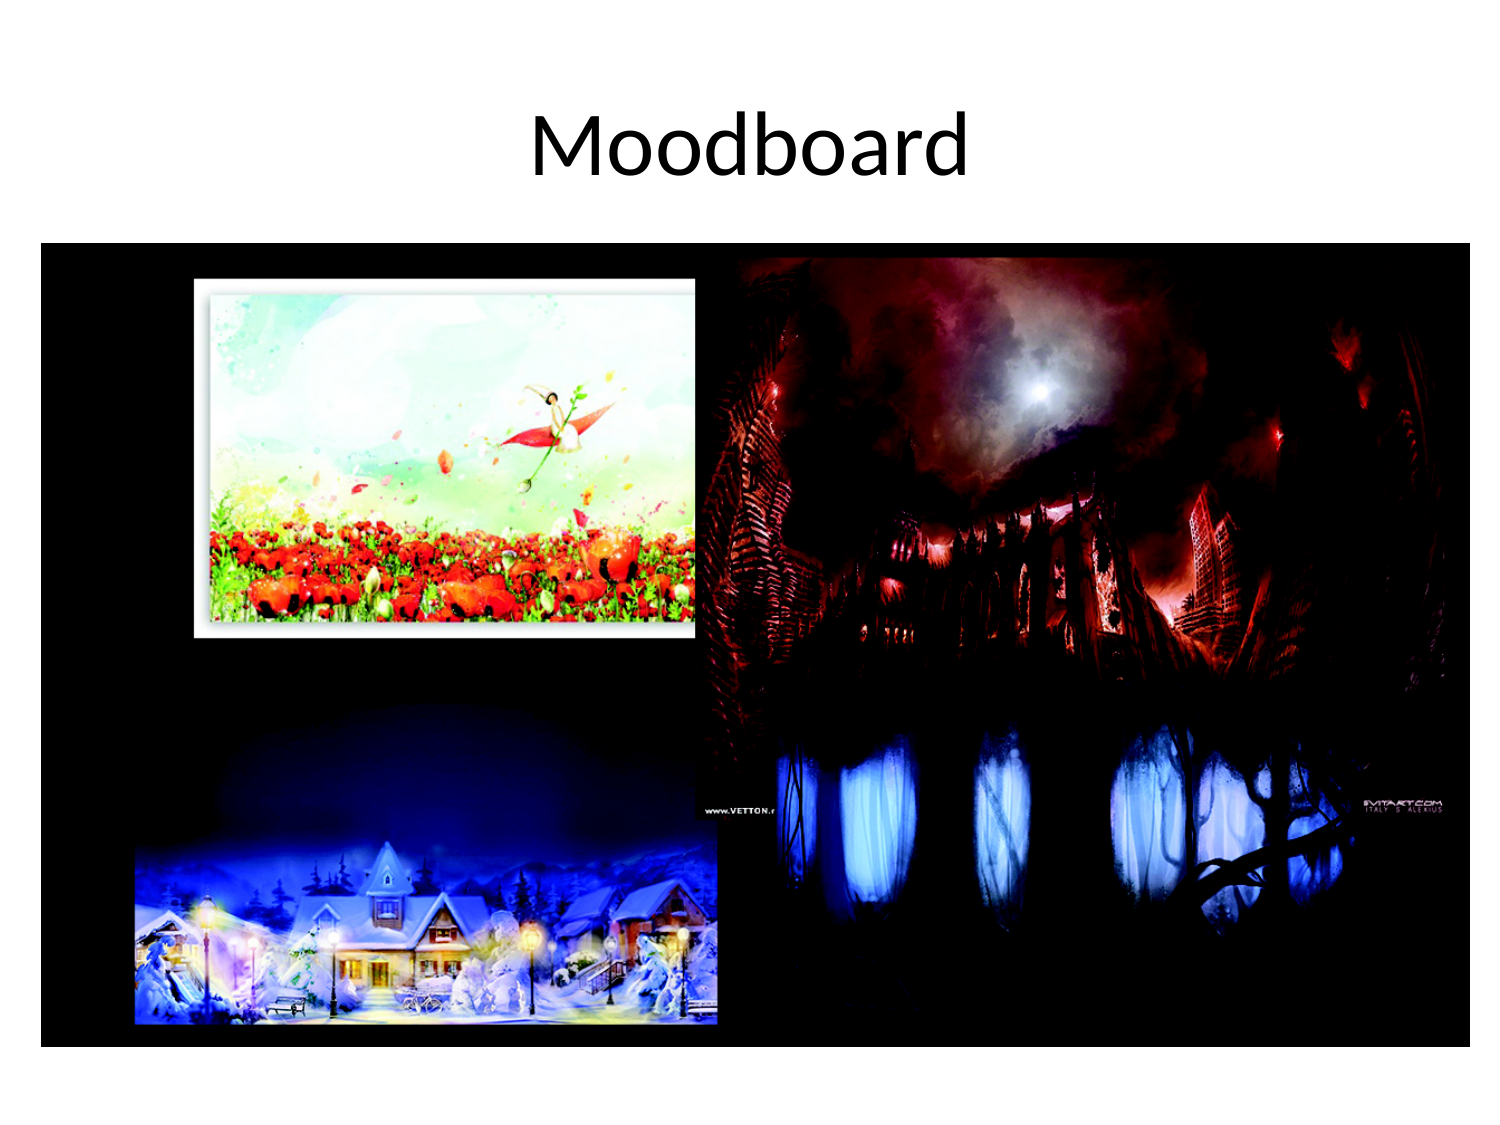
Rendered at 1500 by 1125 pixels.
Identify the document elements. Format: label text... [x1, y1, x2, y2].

title Moodboard [75, 45, 1425, 233]
picture [40, 243, 1470, 1047]
